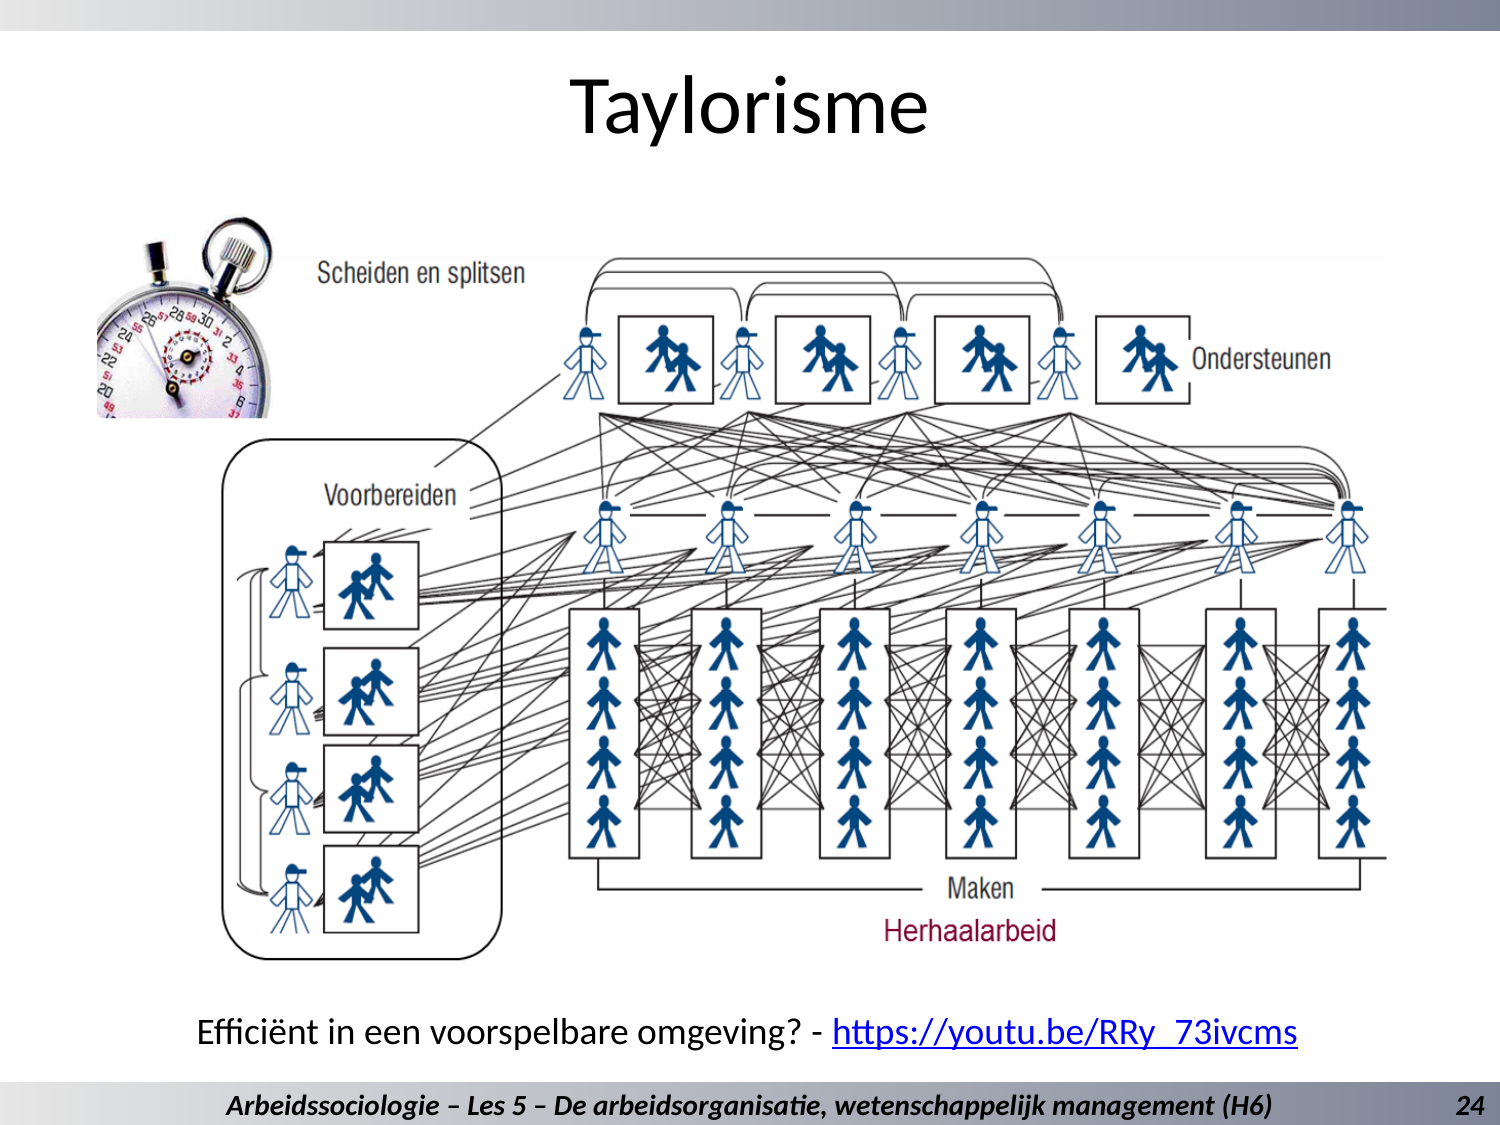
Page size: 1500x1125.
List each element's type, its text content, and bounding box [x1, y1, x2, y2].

text_box Efficiënt in een voorspelbare omgeving? - https://youtu.be/RRy_73ivcms [64, 999, 1447, 1060]
text_box [0, 0, 1500, 31]
picture [88, 207, 1400, 965]
footer Arbeidssociologie – Les 5 – De arbeidsorganisatie, wetenschappelijk management (H6) [0, 1082, 1074, 1125]
text_box 24 [1074, 1082, 1500, 1125]
title Taylorisme [35, 31, 1465, 170]
